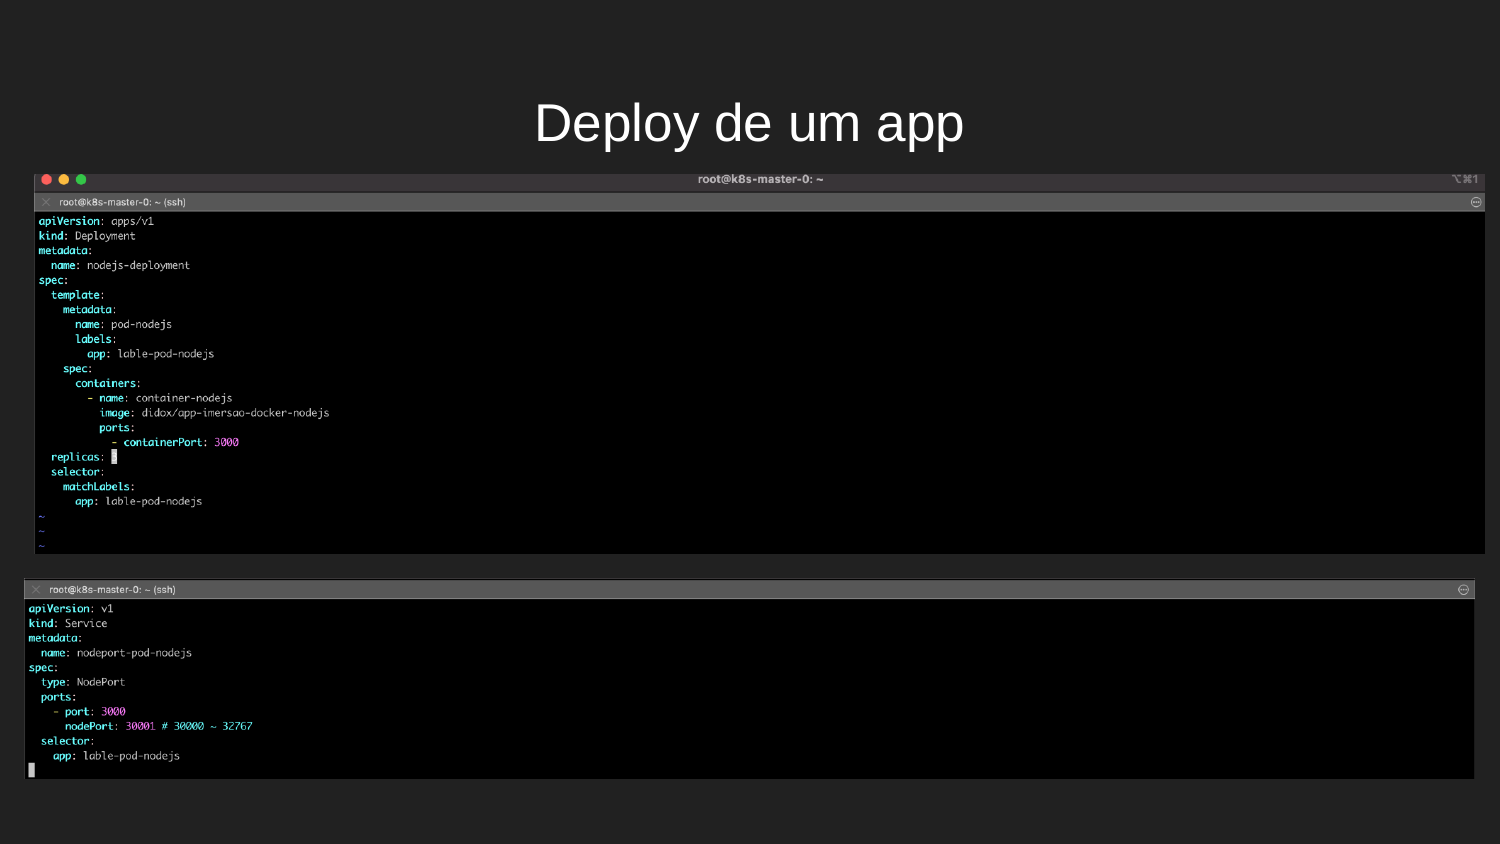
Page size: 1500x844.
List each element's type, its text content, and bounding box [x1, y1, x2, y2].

picture [24, 578, 1476, 780]
title Deploy de um app [51, 72, 1449, 167]
picture [34, 174, 1485, 554]
